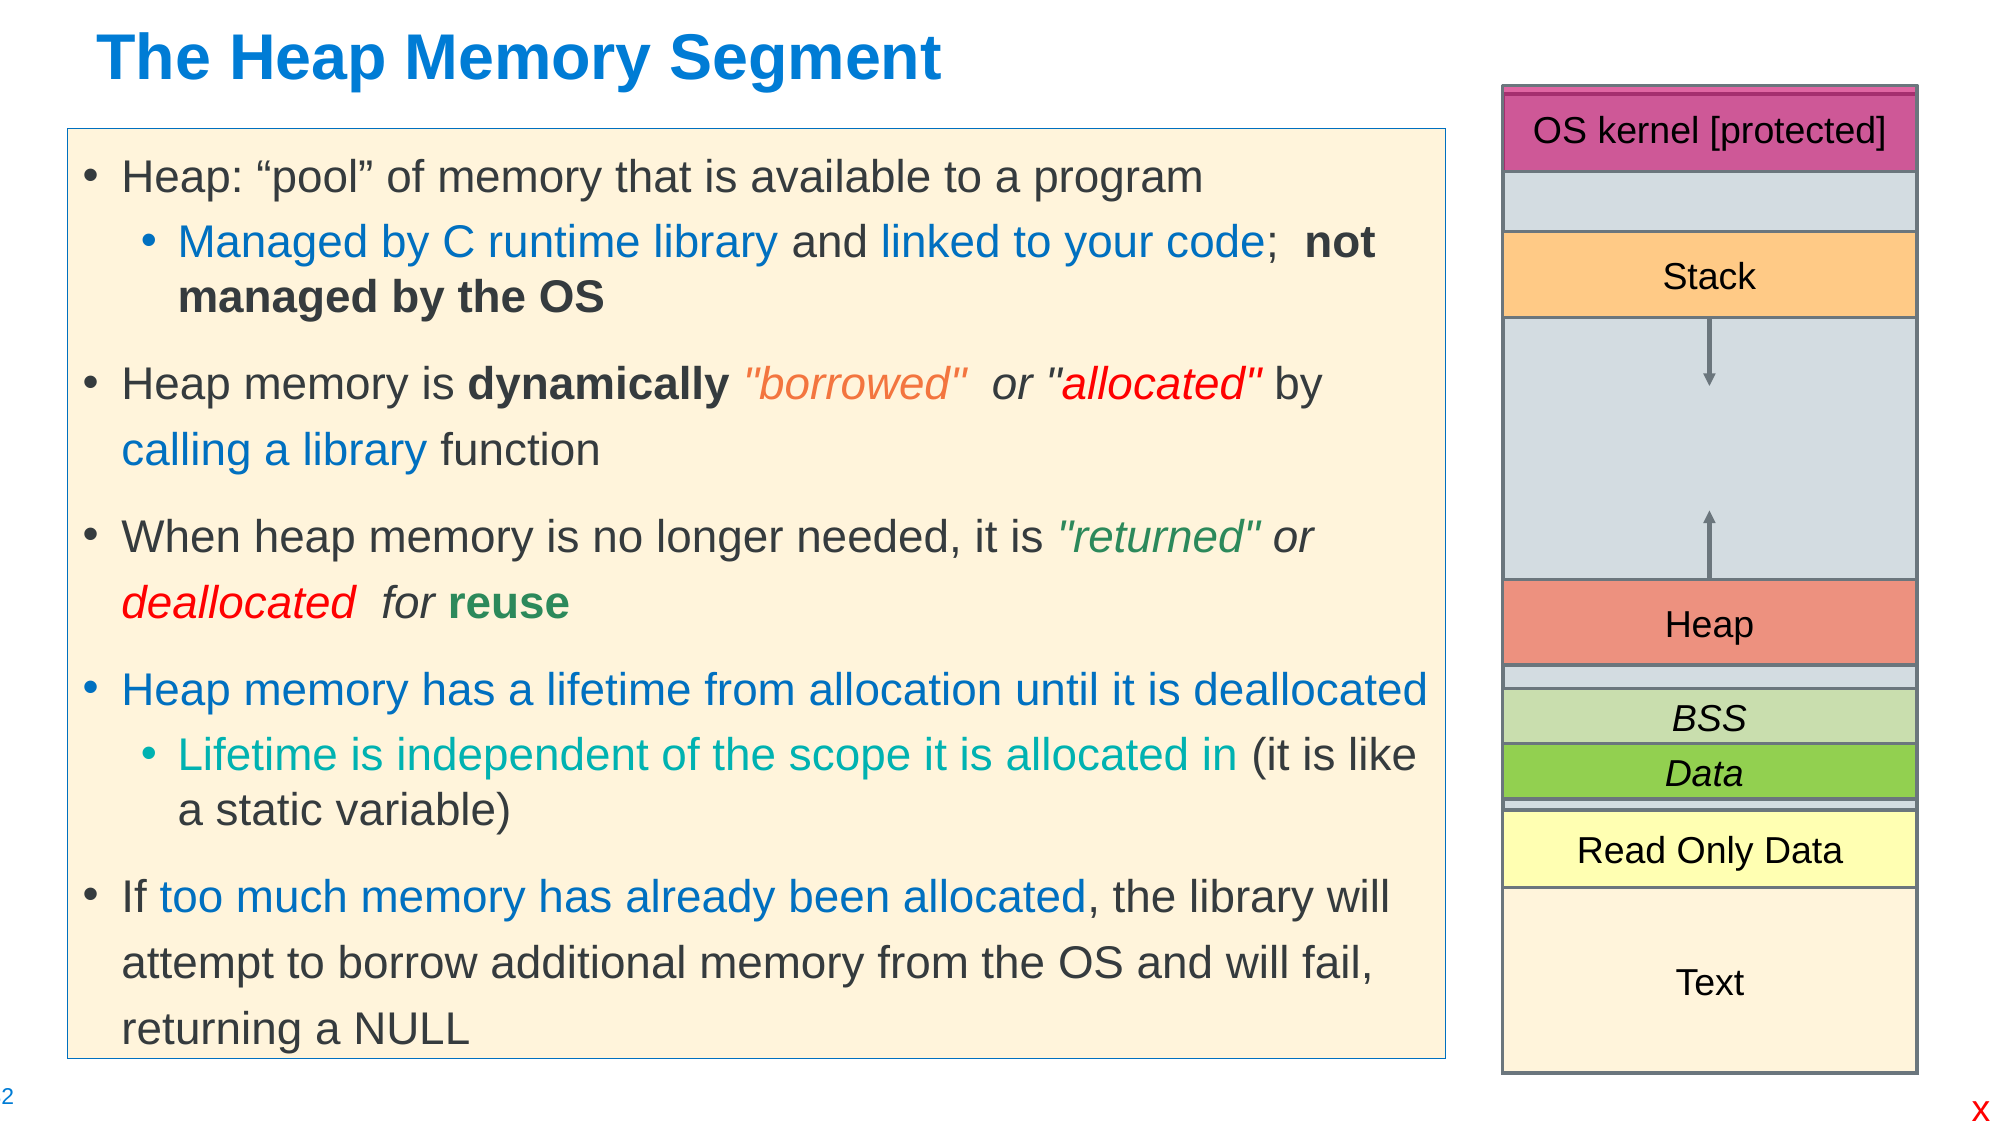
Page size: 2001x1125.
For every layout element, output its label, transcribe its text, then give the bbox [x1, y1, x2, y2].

text_box BSS [1502, 688, 1917, 743]
list Heap: “pool” of memory that is available to a program Managed by C runtime library and linked to your code; not managed by the OS Heap memory is dynamically "borrowed" or "allocated" by calling a library function When heap memory is no longer needed, it is "returned" or deallocated for reuse Heap memory has a lifetime from allocation until it is deallocated Lifetime is independent of the scope it is allocated in (it is like a static variable) If too much memory has already been allocated, the library will attempt to borrow additional memory from the OS and will fail, returning a NULL [67, 128, 1446, 1059]
text_box [1502, 172, 1918, 810]
text_box x [1956, 1076, 2000, 1125]
text_box Text [1502, 887, 1918, 1073]
text_box OS kernel [protected] [1502, 85, 1918, 172]
title The Heap Memory Segment [81, 13, 1239, 101]
text_box Data [1502, 743, 1917, 800]
text_box Heap [1502, 579, 1917, 665]
text_box Stack [1502, 231, 1917, 318]
text_box Read Only Data [1502, 810, 1918, 887]
